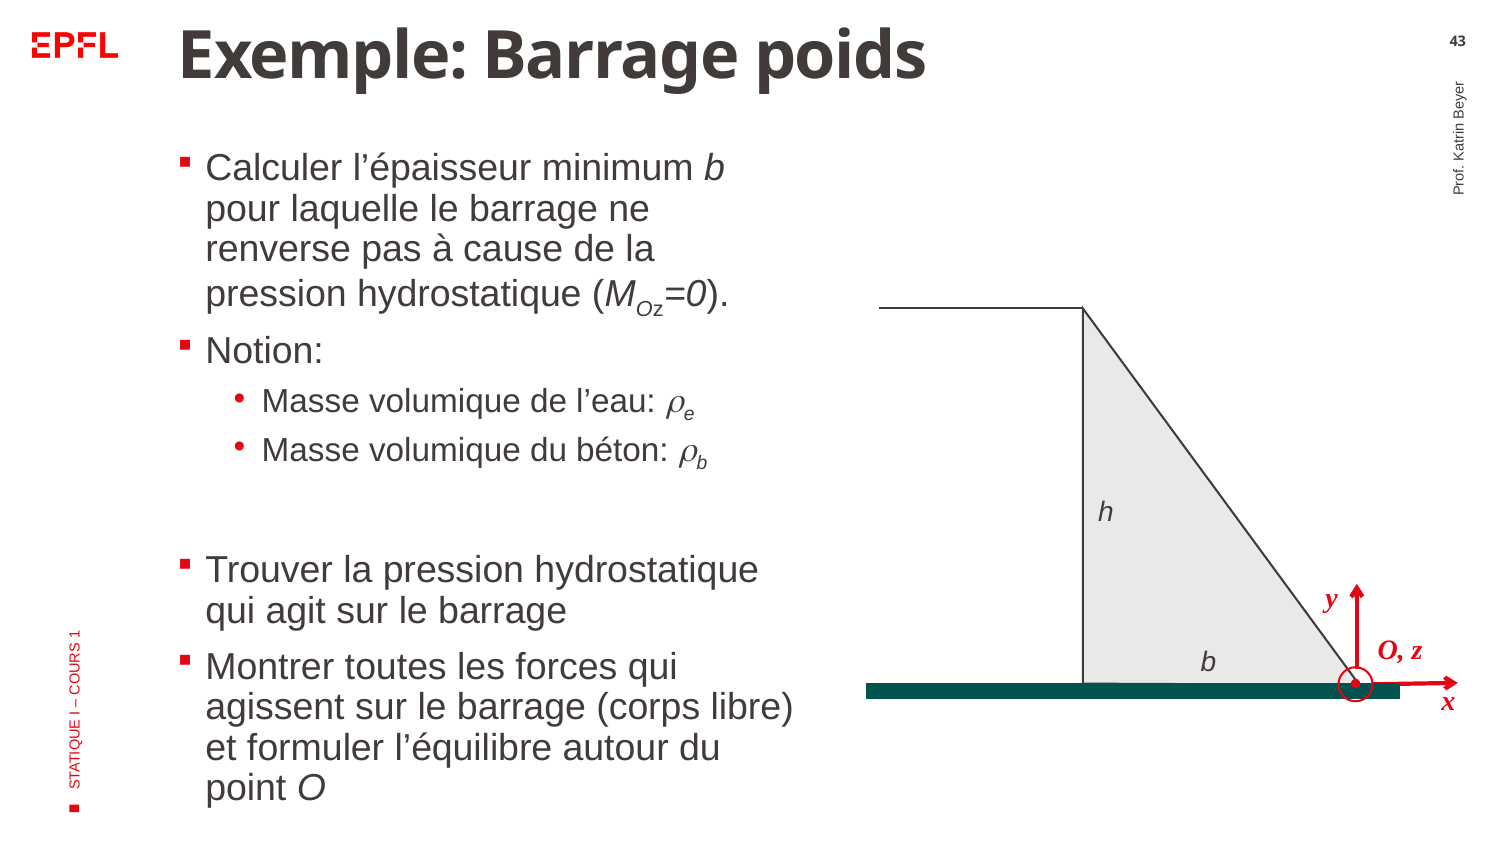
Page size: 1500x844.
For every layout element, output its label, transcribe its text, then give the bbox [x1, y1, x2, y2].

footer Prof. Katrin Beyer [1415, 59, 1500, 641]
picture [21, 21, 129, 69]
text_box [865, 308, 1471, 724]
slide_number STATIQUE I – COURS 1 [0, 256, 149, 805]
slide_number 43 [1415, 32, 1500, 59]
title Exemple: Barrage poids [148, 21, 1300, 198]
